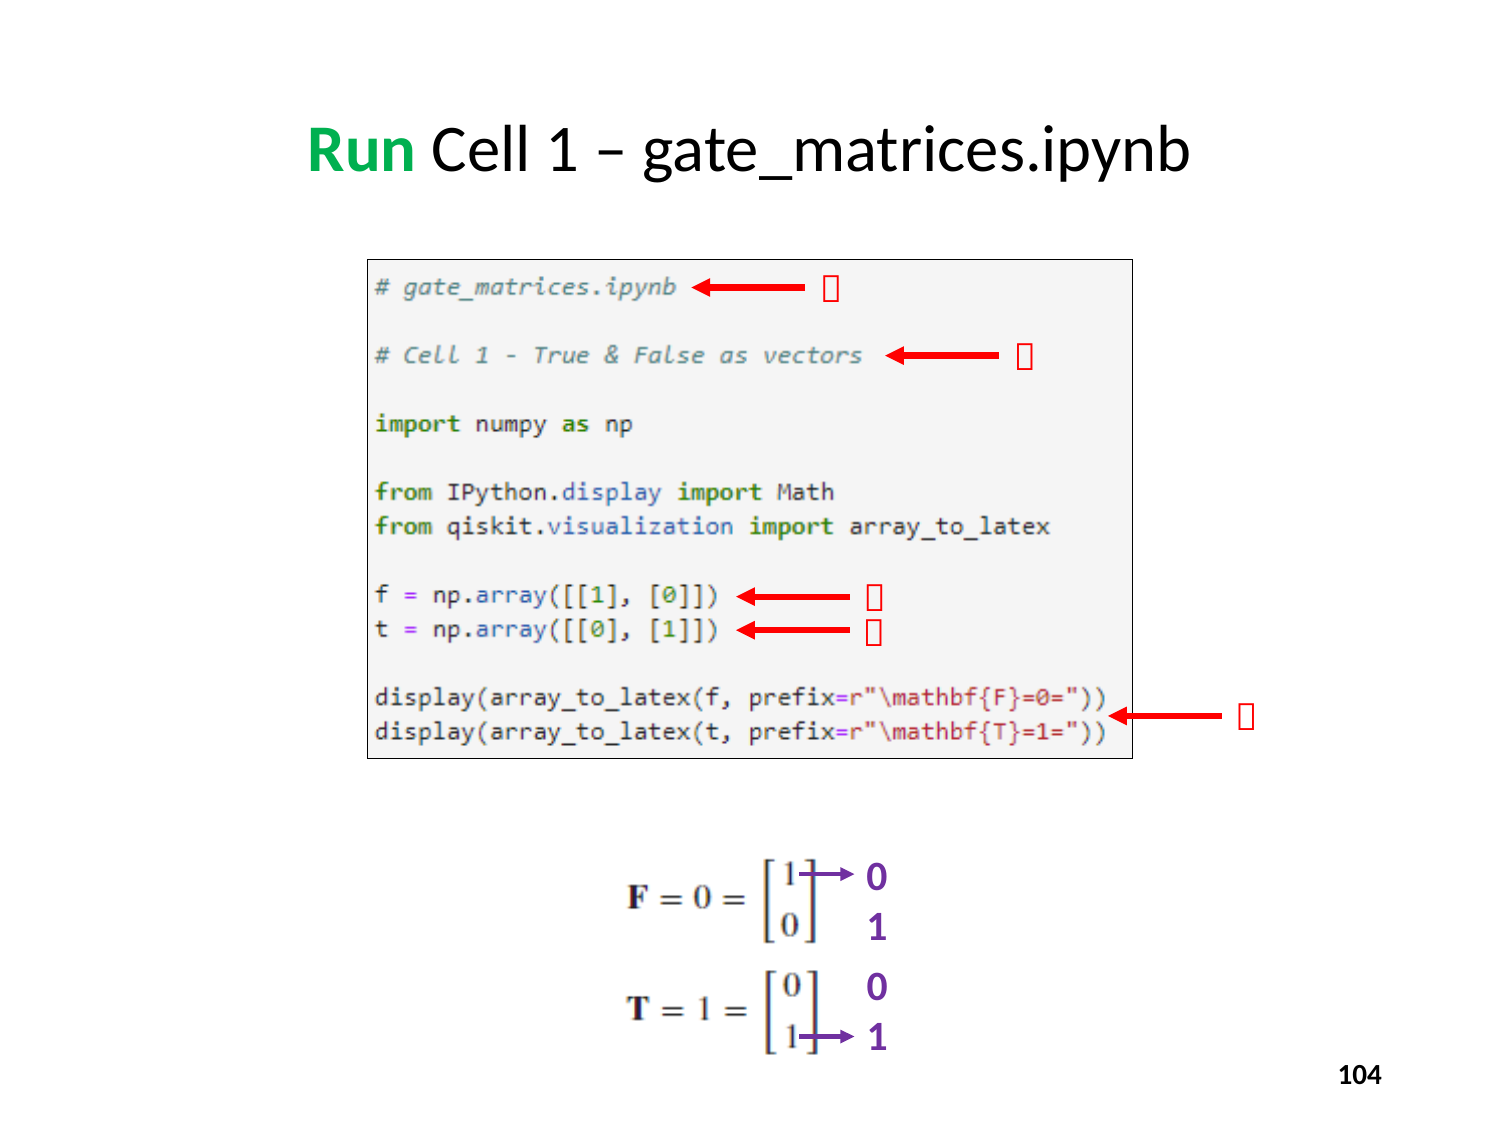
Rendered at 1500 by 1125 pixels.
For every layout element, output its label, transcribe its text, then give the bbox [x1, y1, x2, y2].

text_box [691, 257, 868, 318]
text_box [736, 601, 911, 663]
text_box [736, 566, 912, 627]
text_box 0 1 [858, 951, 882, 1067]
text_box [885, 325, 1062, 386]
slide_number 104 [1059, 1042, 1397, 1103]
title Run Cell 1 – gate_matrices.ipynb [103, 59, 1397, 241]
picture [366, 259, 1133, 759]
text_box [1107, 686, 1284, 747]
picture [618, 847, 833, 1072]
text_box 0 1 [858, 841, 882, 951]
